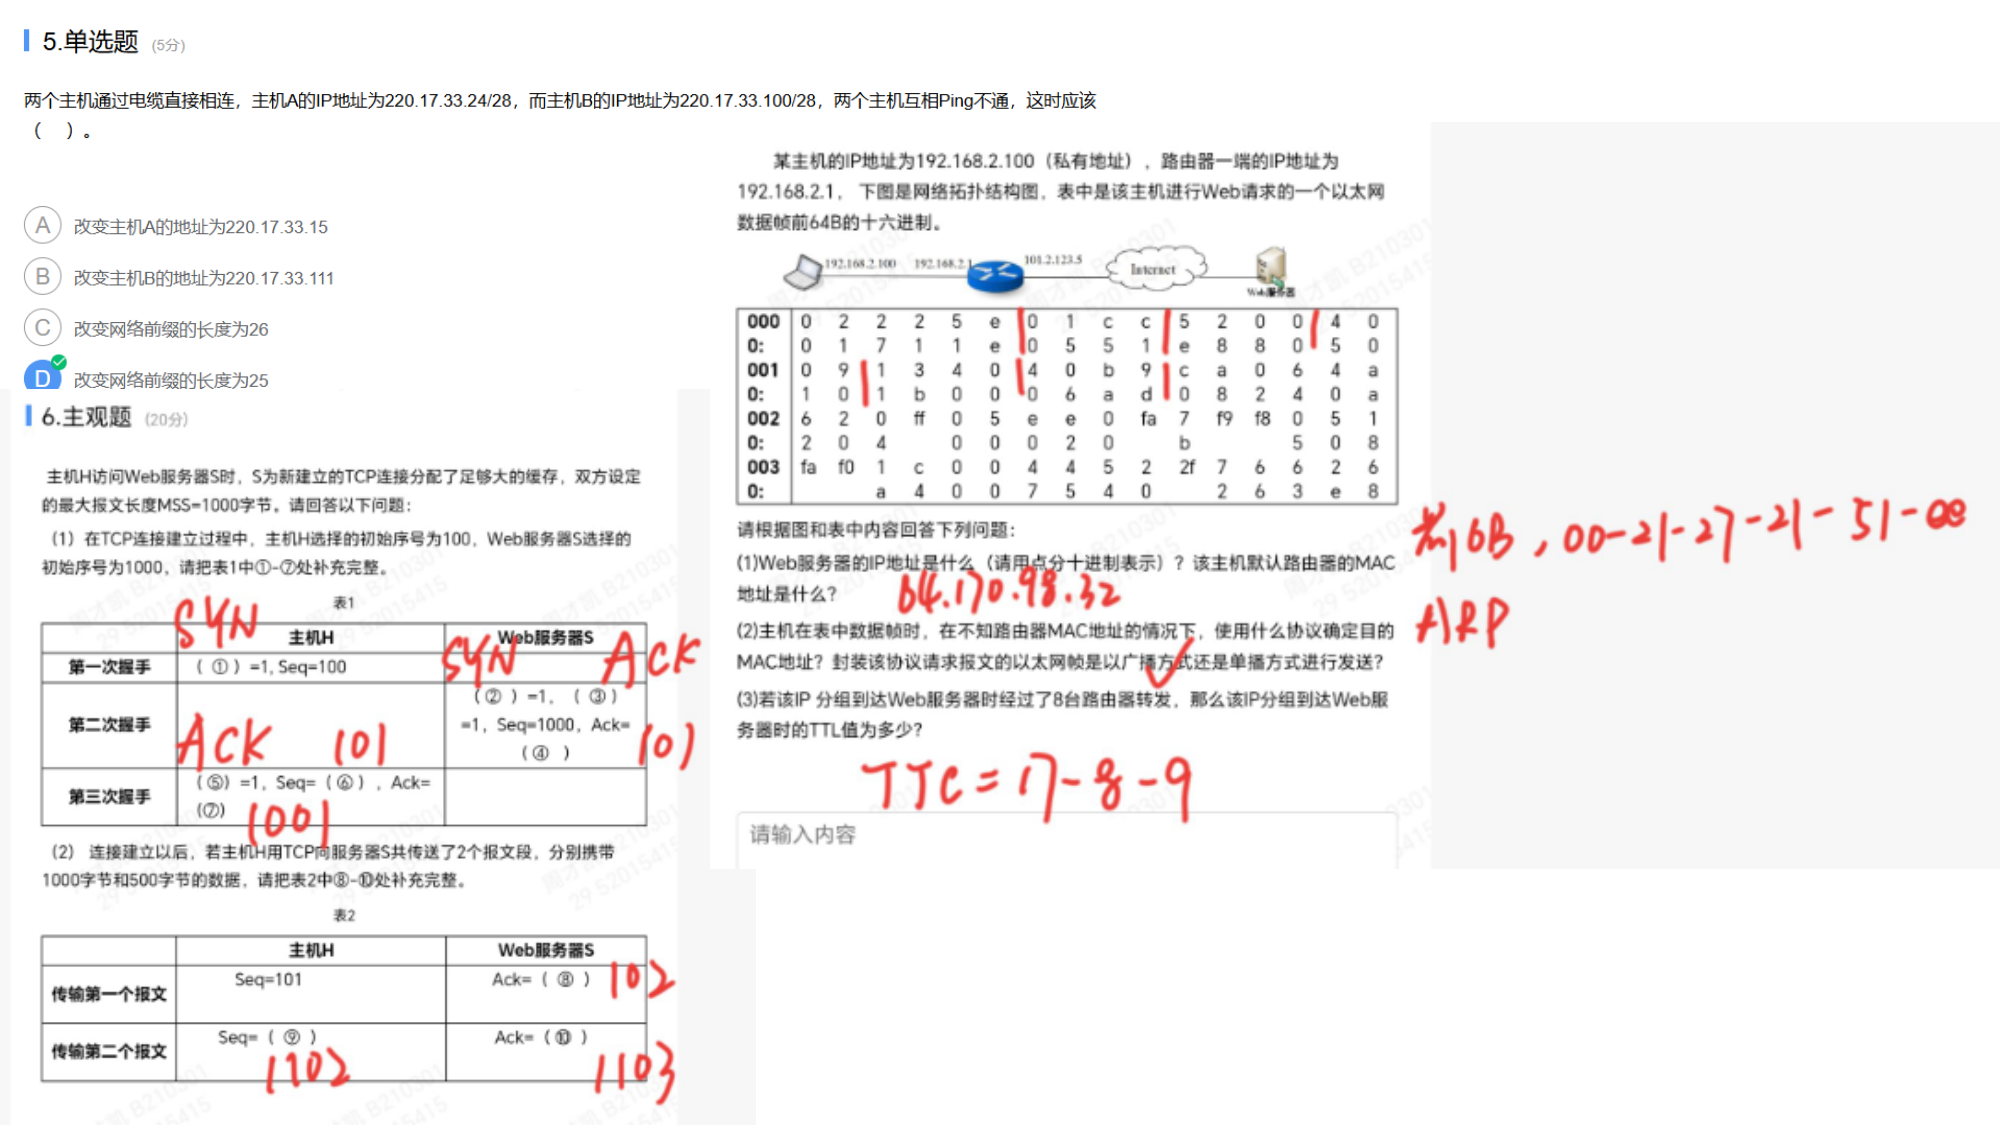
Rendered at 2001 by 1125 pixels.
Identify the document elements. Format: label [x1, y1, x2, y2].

picture [0, 122, 2000, 1125]
list [0, 0, 1110, 389]
